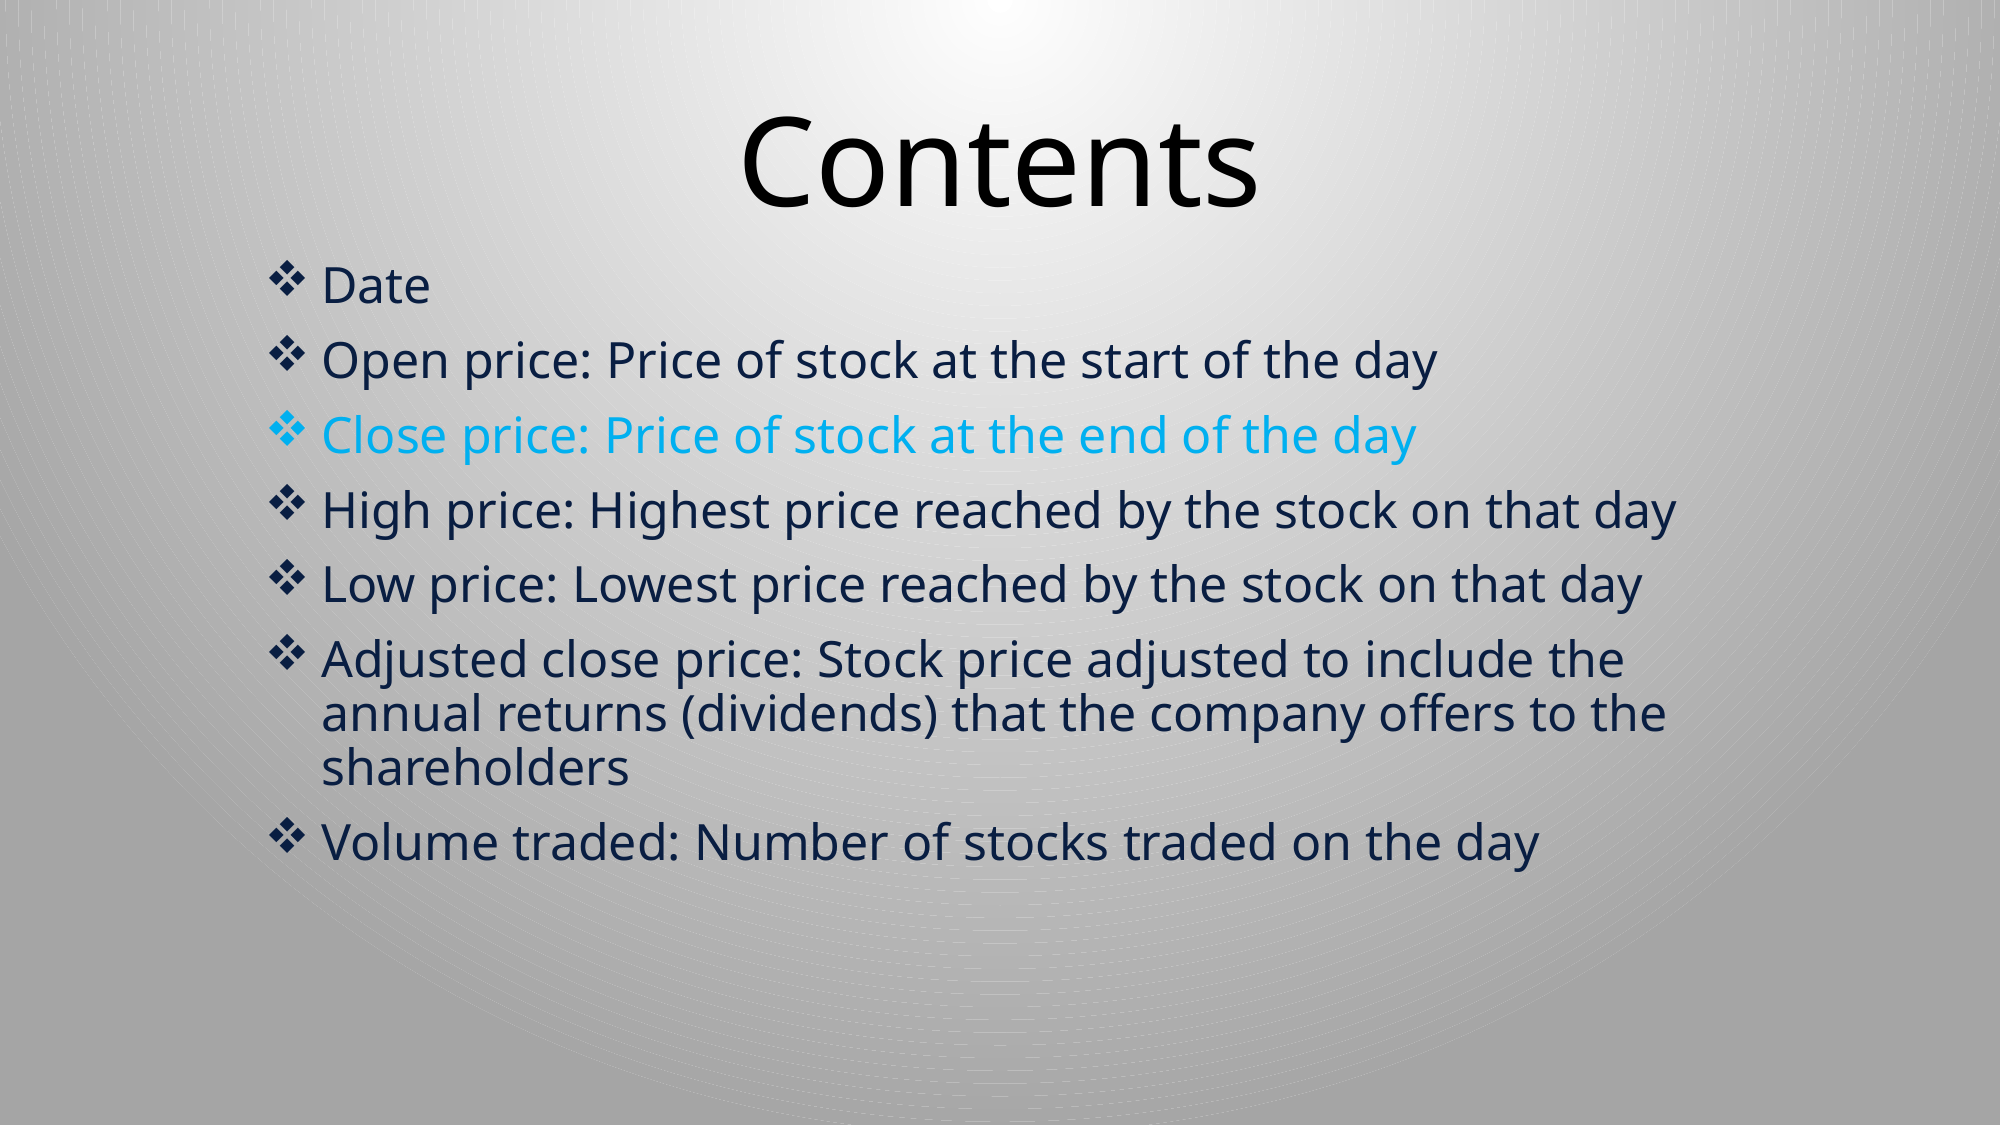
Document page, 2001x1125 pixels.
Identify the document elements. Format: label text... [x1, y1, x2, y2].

title Contents [249, 91, 1750, 241]
subtitle Date Open price: Price of stock at the start of the day Close price: Price of stock at the end of the day High price: Highest price reached by the stock on that day Low price: Lowest price reached by the stock on that day Adjusted close price: Stock price adjusted to include the annual returns (dividends) that the company offers to the shareholders Volume traded: Number of stocks traded on the day [249, 252, 1750, 946]
